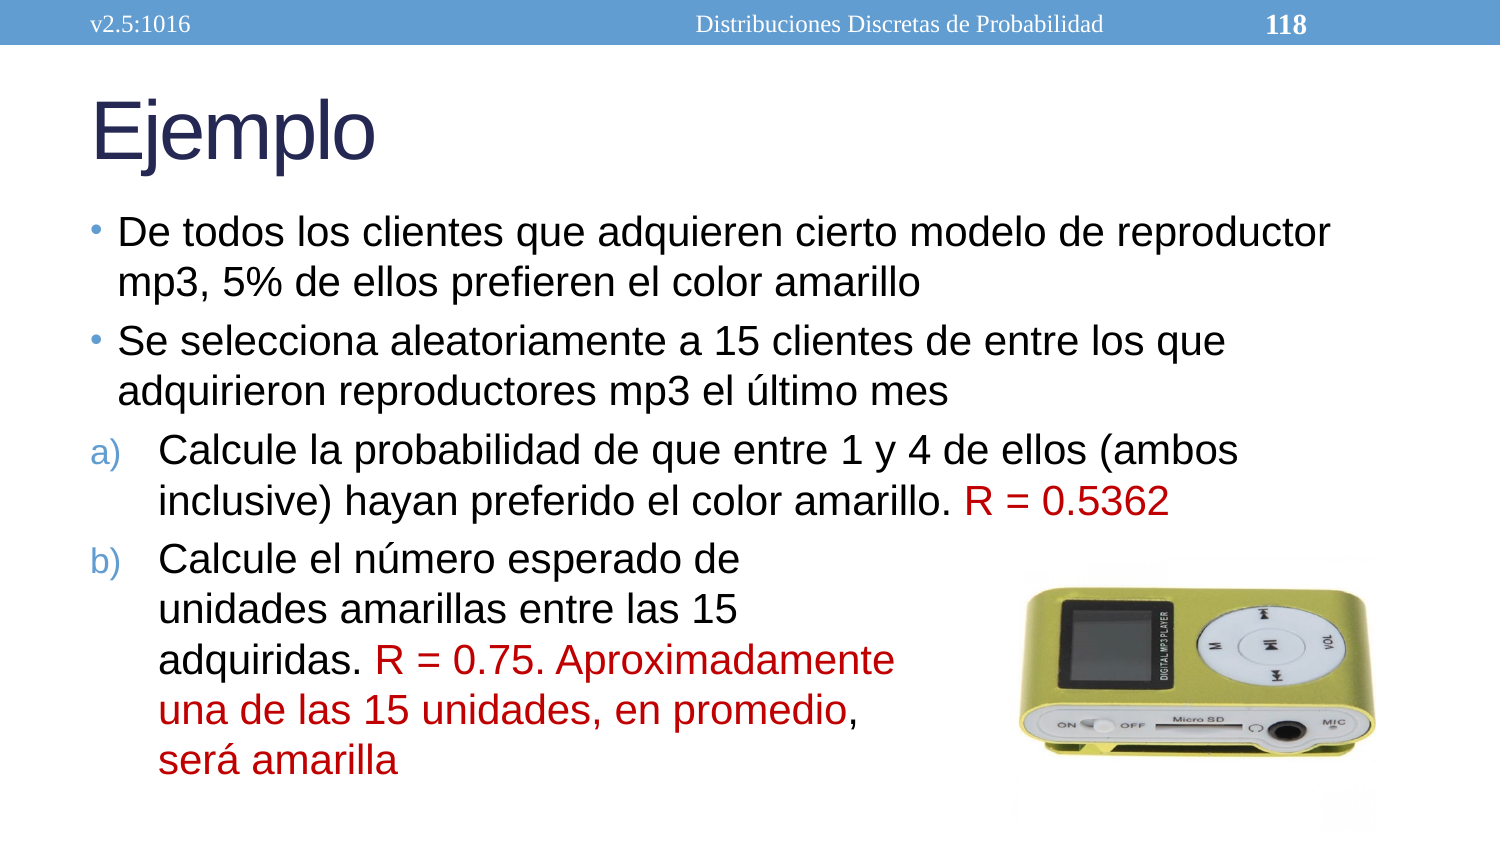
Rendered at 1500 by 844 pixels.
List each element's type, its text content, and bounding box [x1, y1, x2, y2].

list De todos los clientes que adquieren cierto modelo de reproductor mp3, 5% de ellos prefieren el color amarillo Se selecciona aleatoriamente a 15 clientes de entre los que adquirieron reproductores mp3 el último mes Calcule la probabilidad de que entre 1 y 4 de ellos (ambos inclusive) hayan preferido el color amarillo. R = 0.5362 Calcule el número esperado de unidades amarillas entre las 15 adquiridas. R = 0.75. Aproximadamente una de las 15 unidades, en promedio, será amarilla [75, 196, 1425, 797]
slide_number 118 [1250, 2, 1425, 43]
picture [1009, 554, 1377, 830]
slide_number v2.5:1016 [75, 2, 550, 43]
title Ejemplo [75, 65, 1425, 188]
footer Distribuciones Discretas de Probabilidad [562, 2, 1238, 43]
